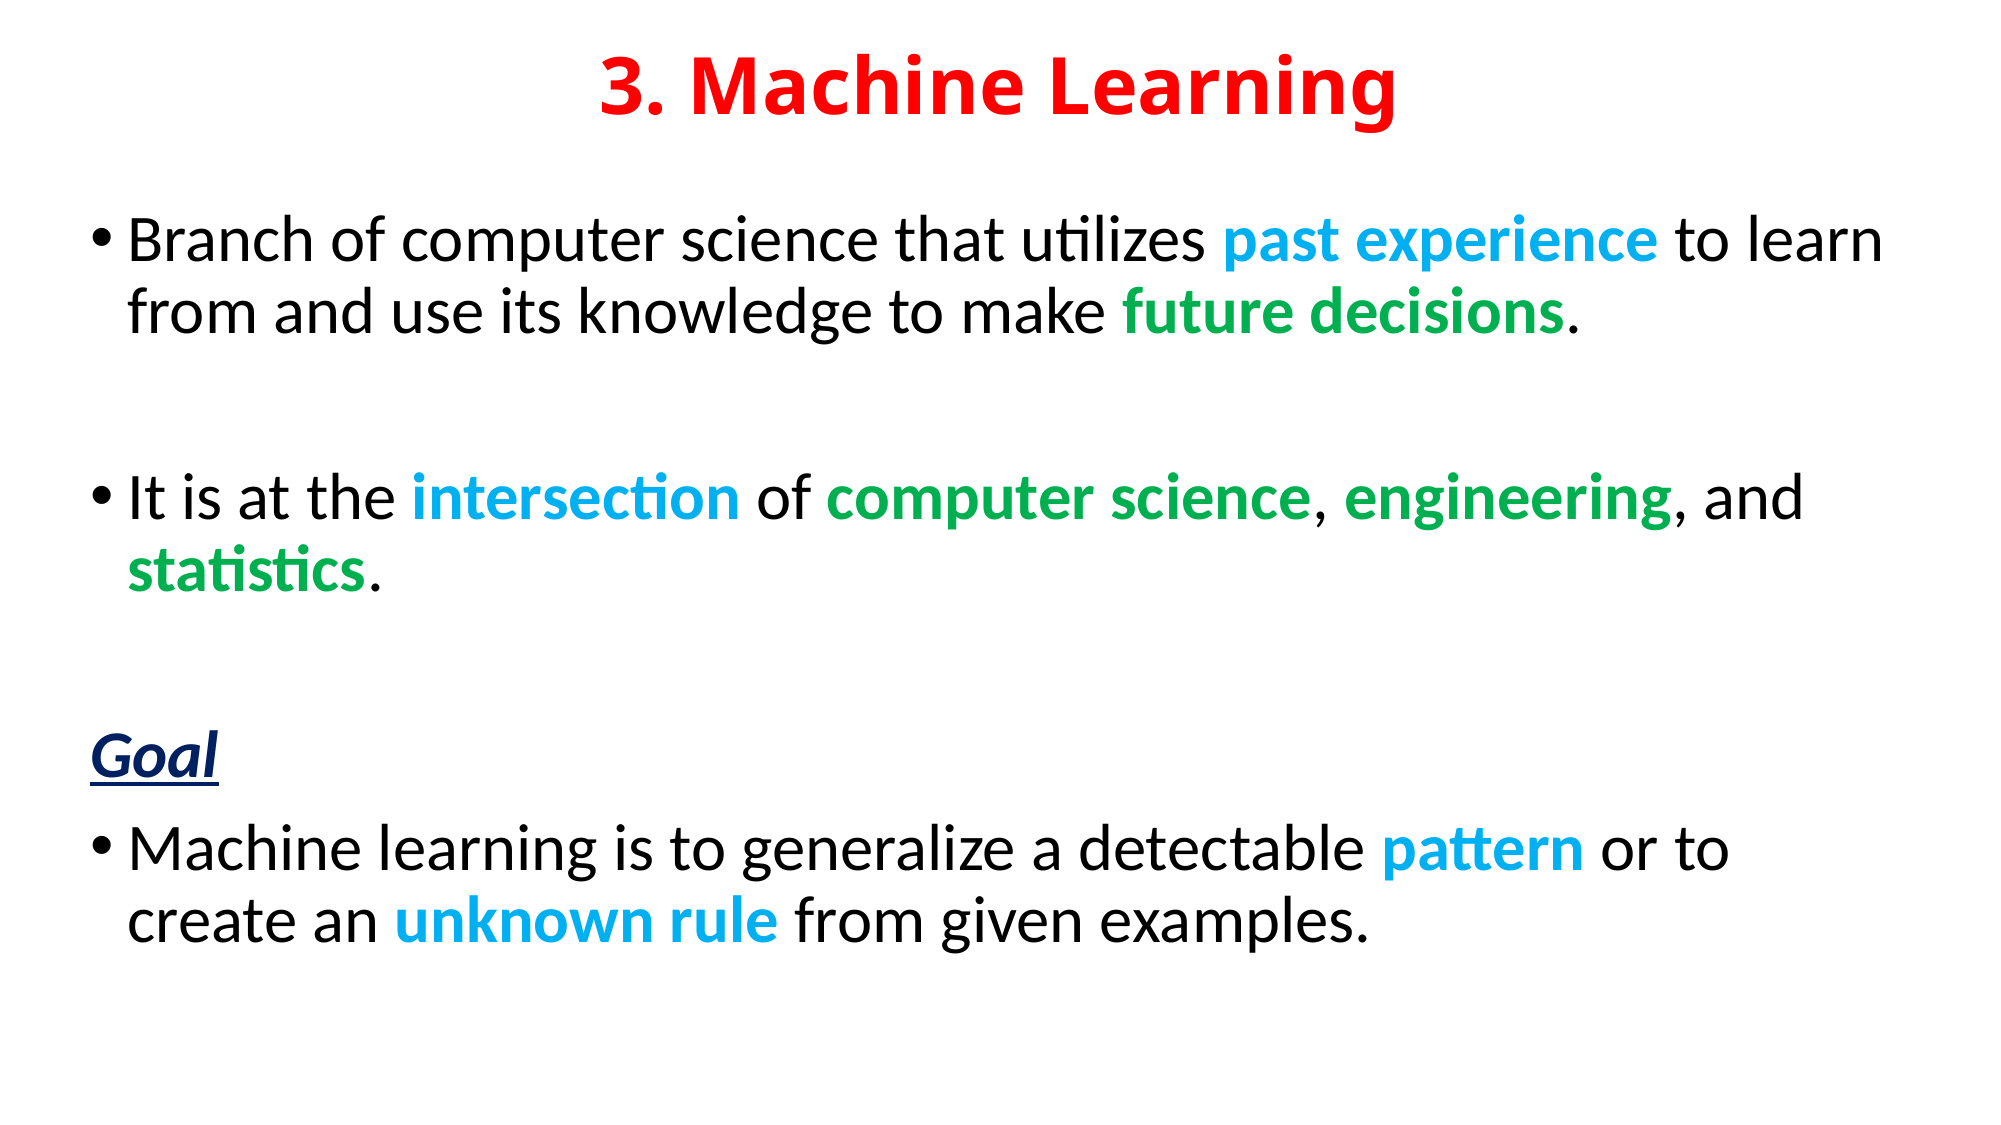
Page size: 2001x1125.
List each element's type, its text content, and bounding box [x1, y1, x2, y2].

list Branch of computer science that utilizes past experience to learn from and use its knowledge to make future decisions. It is at the intersection of computer science, engineering, and statistics. Goal Machine learning is to generalize a detectable pattern or to create an unknown rule from given examples. [75, 196, 1925, 1059]
title 3. Machine Learning [137, 27, 1863, 152]
